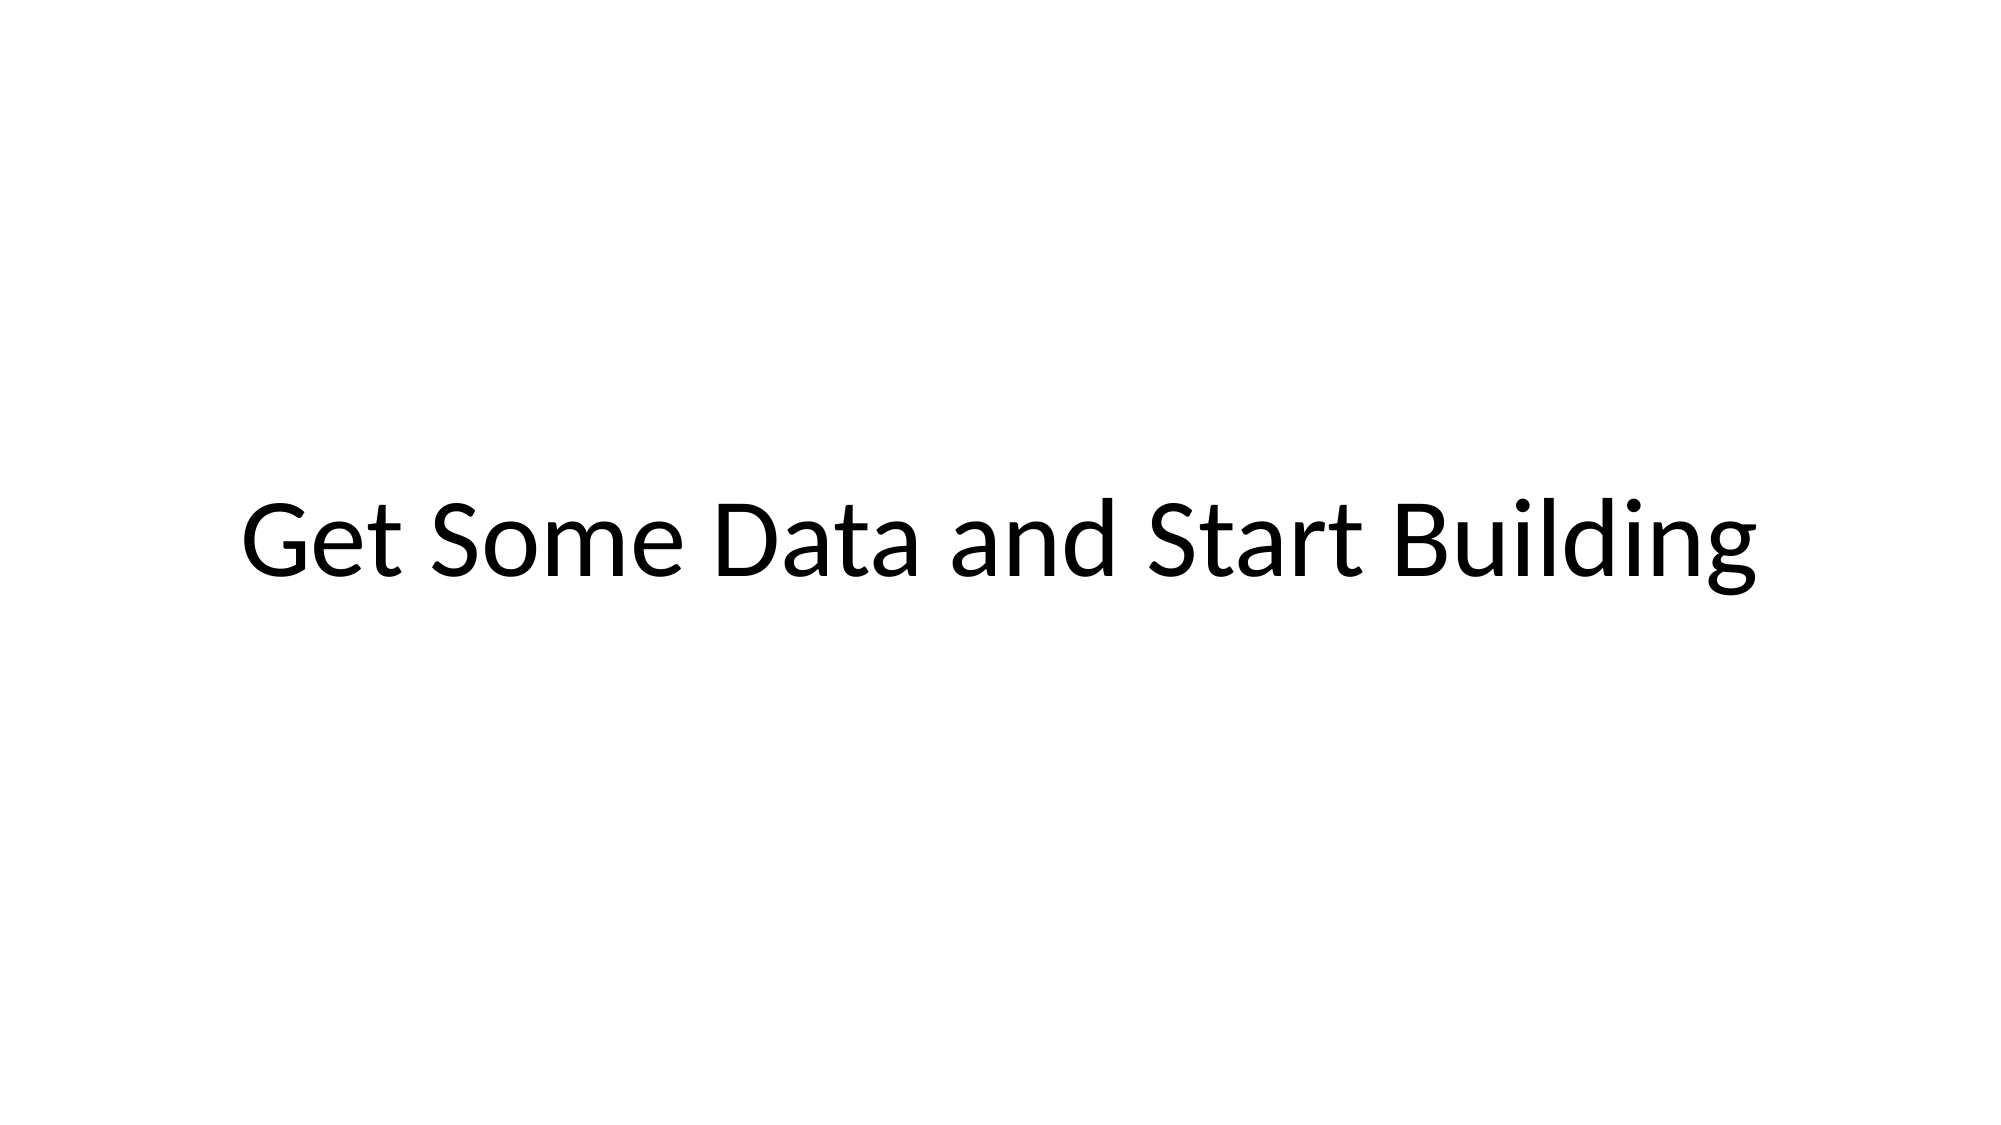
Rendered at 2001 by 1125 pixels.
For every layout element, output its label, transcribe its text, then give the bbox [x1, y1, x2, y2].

text_box Get Some Data and Start Building [0, 456, 2000, 607]
